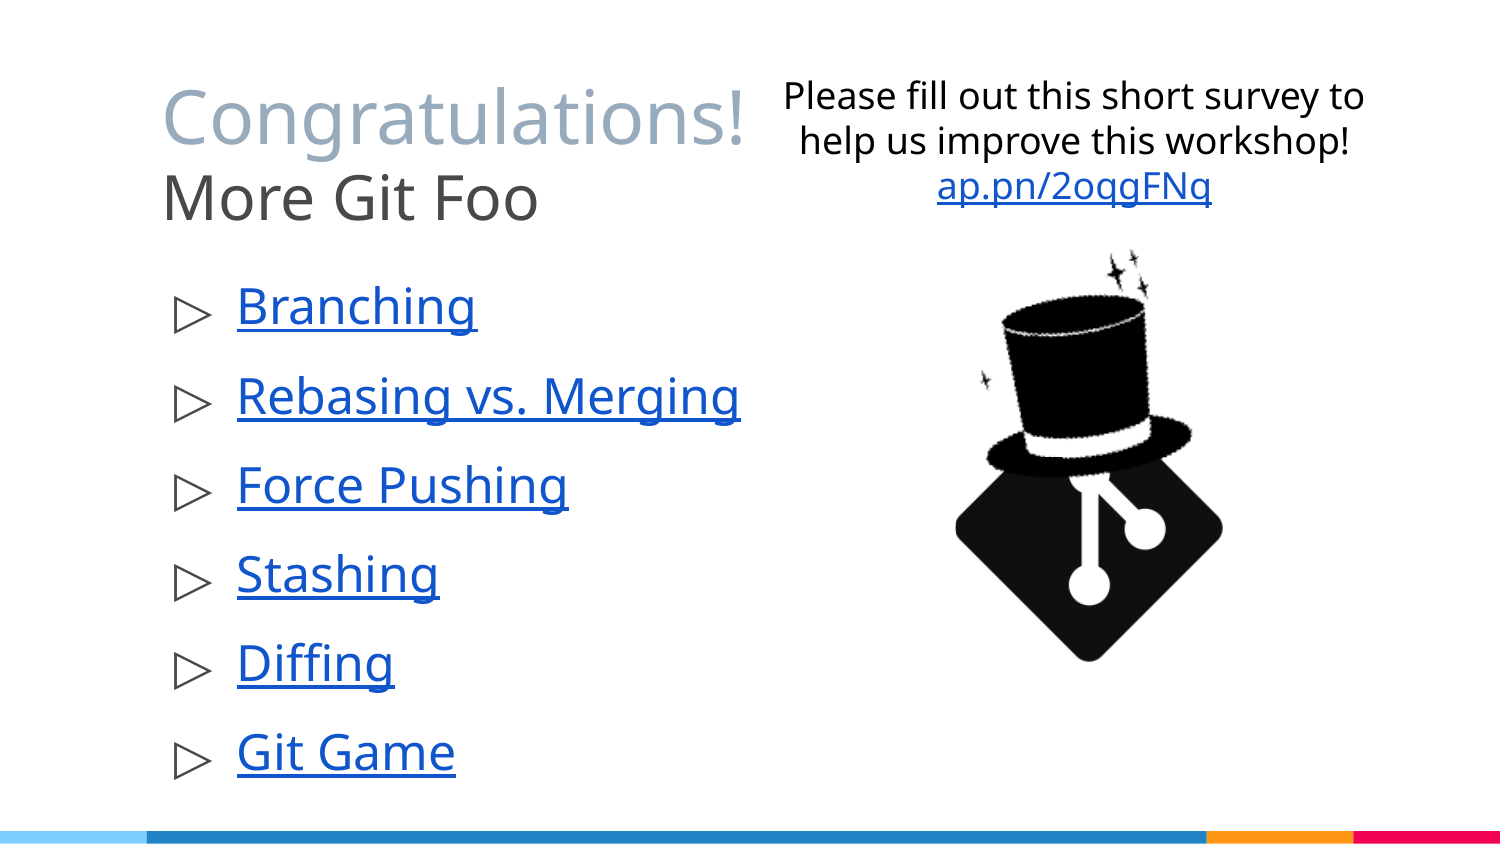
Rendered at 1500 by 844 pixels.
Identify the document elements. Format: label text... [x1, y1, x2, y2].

text_box Please fill out this short survey to help us improve this workshop! ap.pn/2oqgFNq [840, 56, 1398, 541]
title Congratulations! [146, 33, 1207, 175]
picture [922, 230, 1224, 662]
list More Git Foo Branching Rebasing vs. Merging Force Pushing Stashing Diffing Git Game [146, 175, 840, 773]
